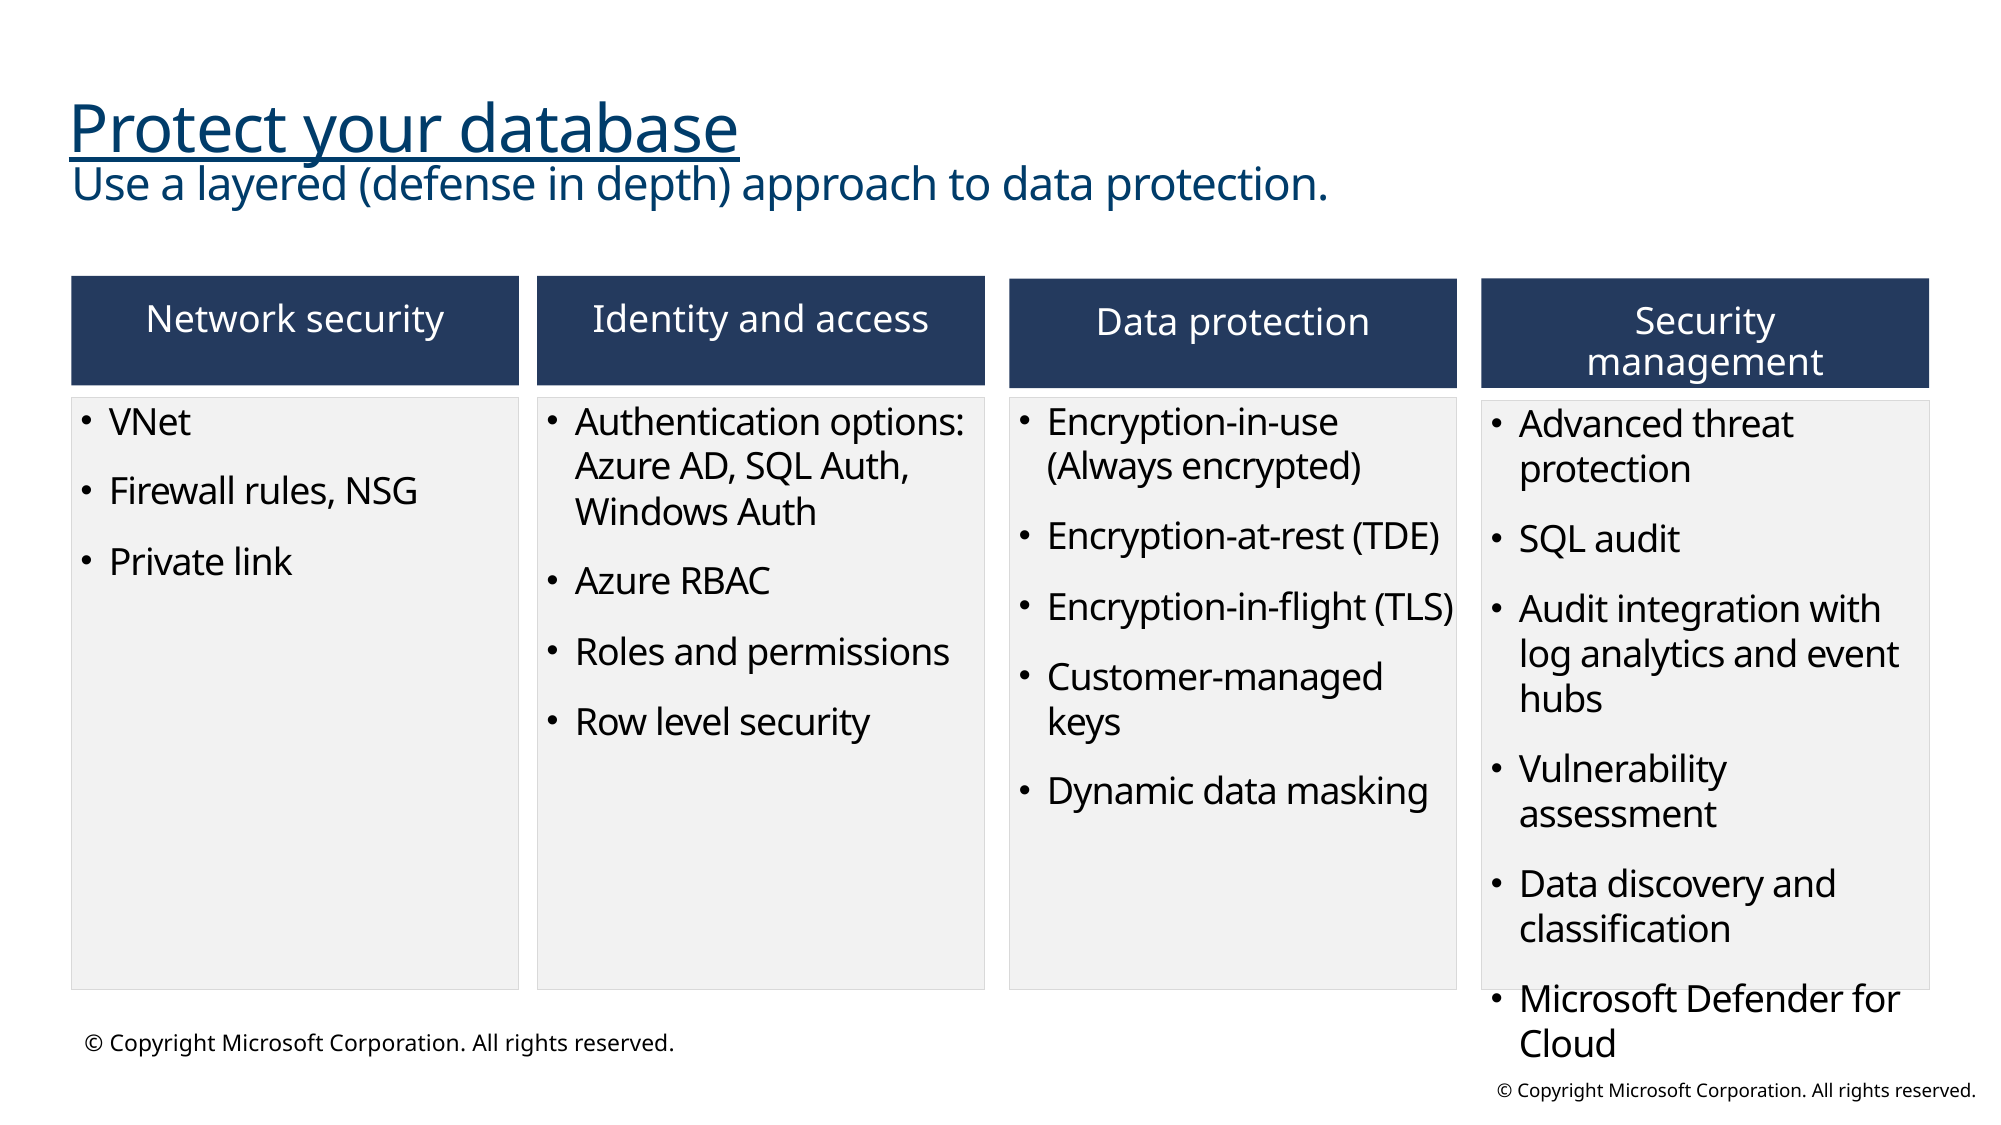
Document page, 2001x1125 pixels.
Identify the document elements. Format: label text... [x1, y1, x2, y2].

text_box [71, 275, 1930, 990]
title Protect your database [68, 72, 1930, 178]
list Use a layered (defense in depth) approach to data protection. [71, 146, 1932, 218]
